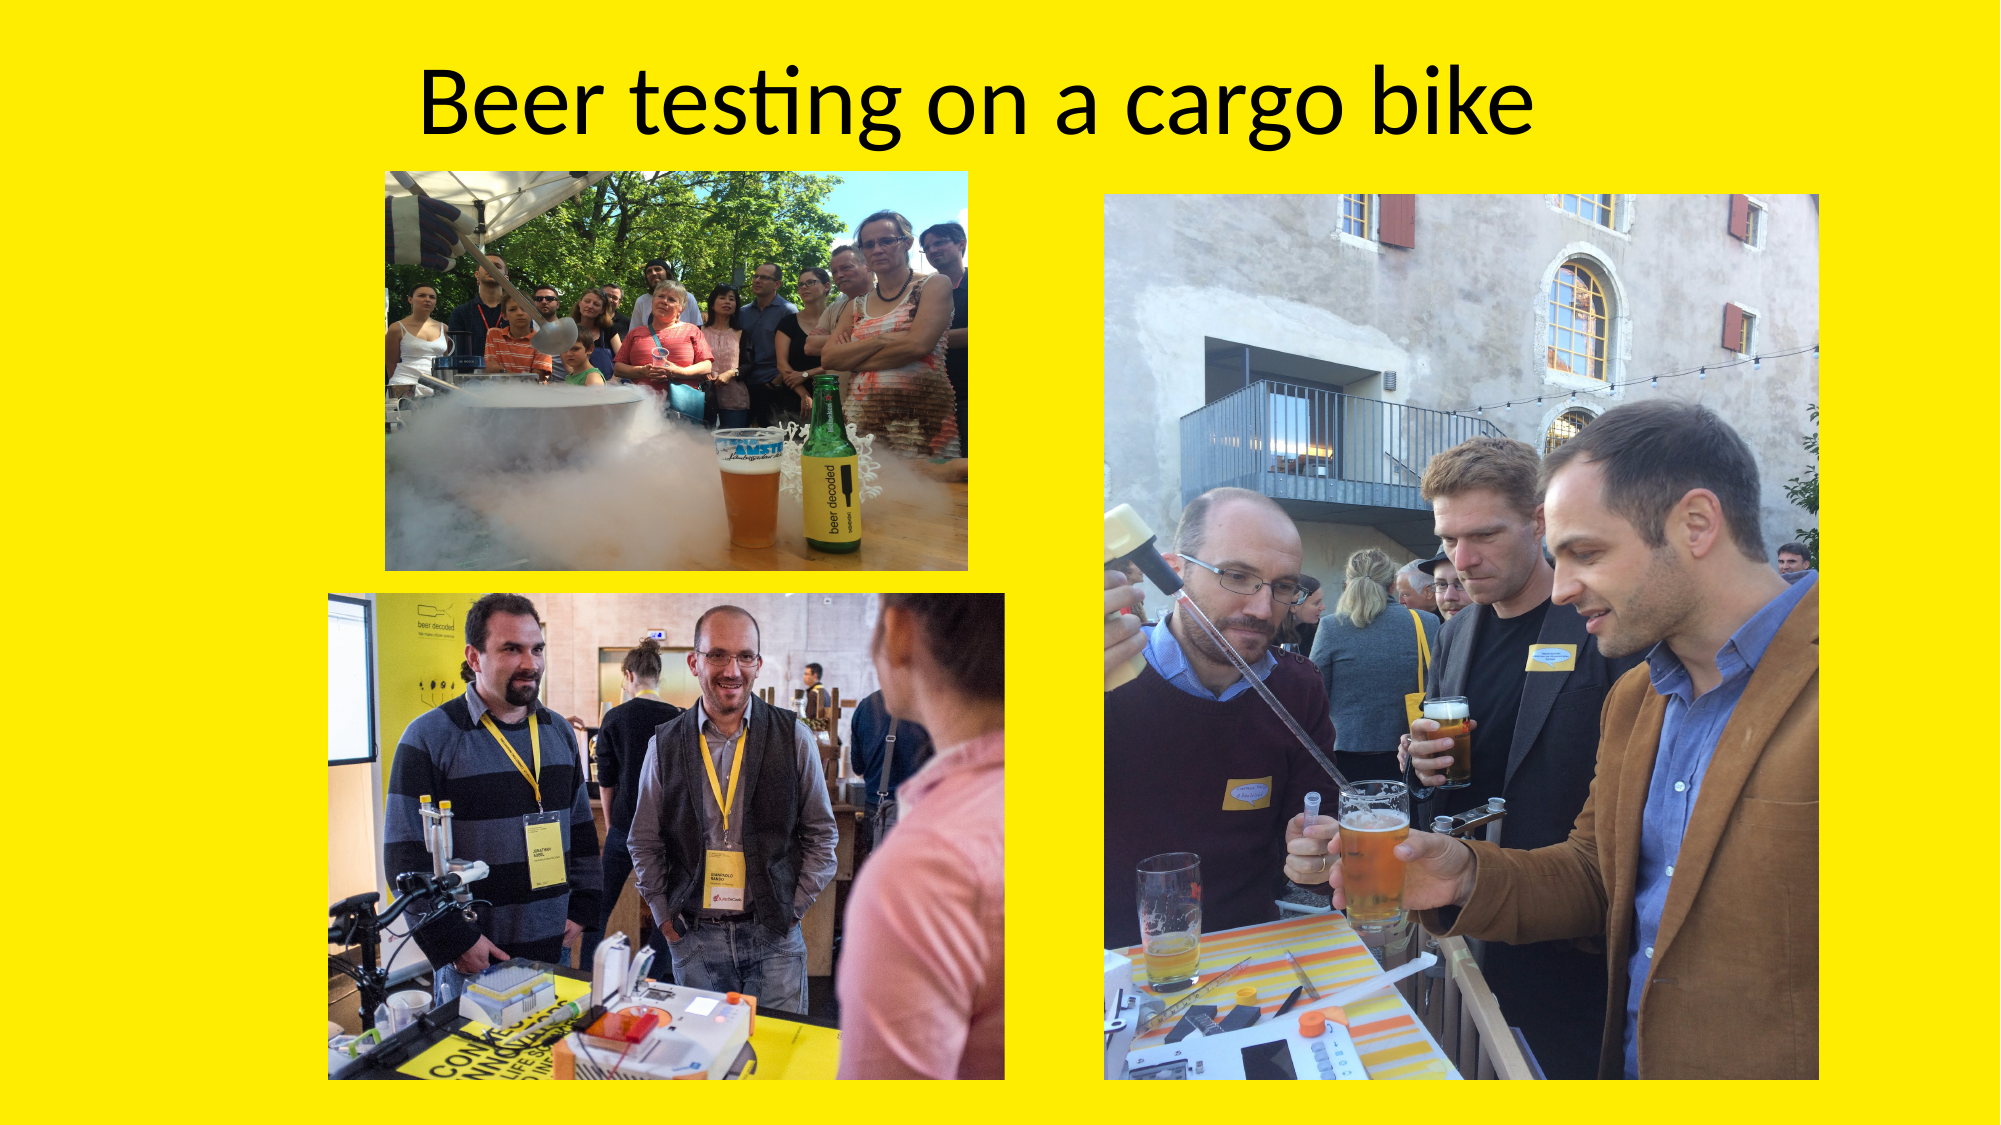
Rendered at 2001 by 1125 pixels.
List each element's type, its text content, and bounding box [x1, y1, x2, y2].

text_box Beer testing on a cargo bike [402, 19, 1716, 130]
picture [1104, 194, 1819, 1080]
picture [385, 171, 968, 571]
picture [327, 593, 1005, 1080]
